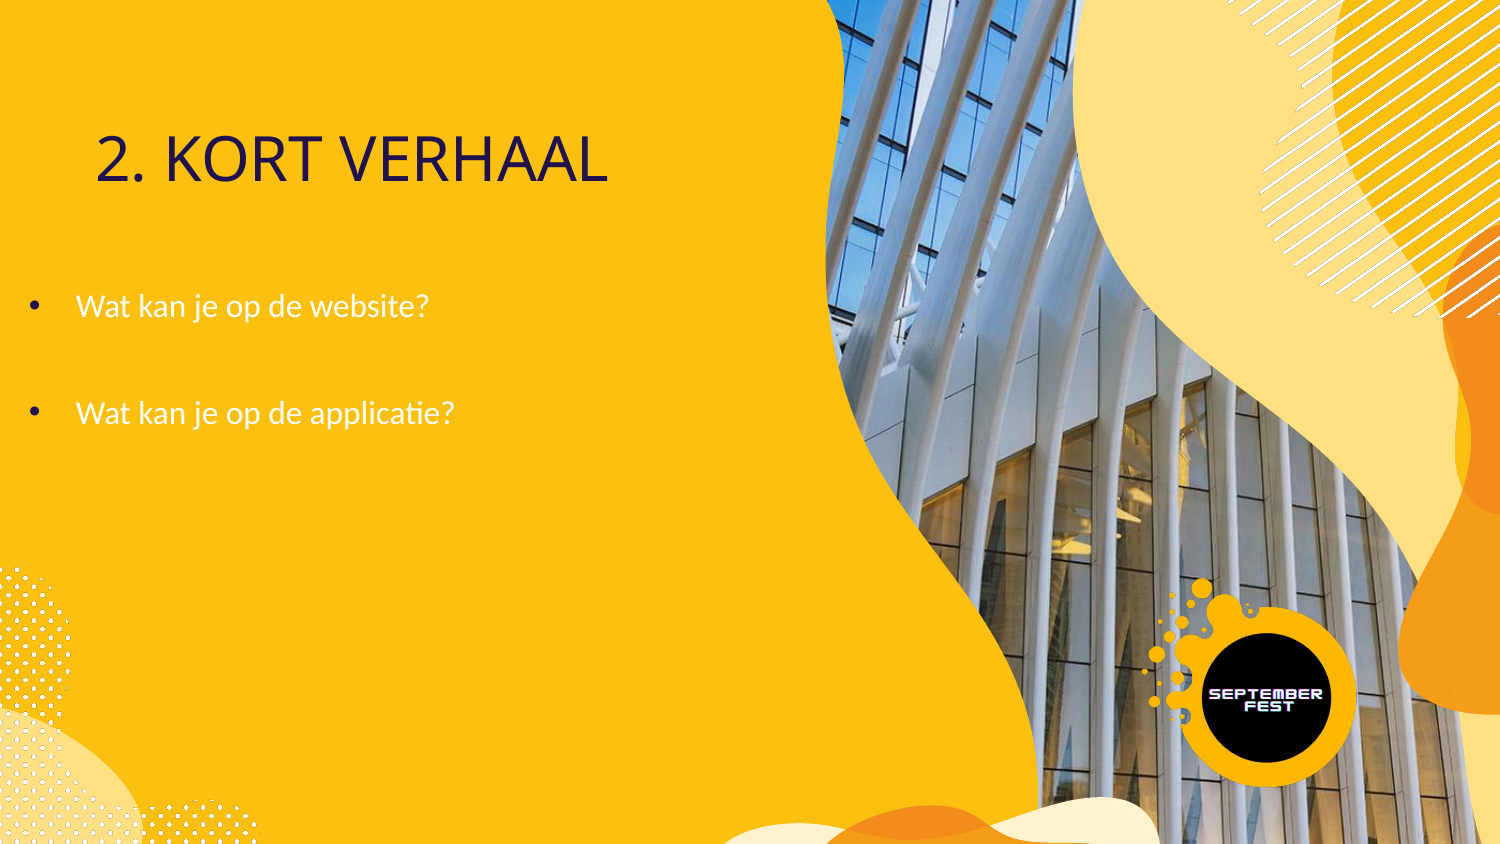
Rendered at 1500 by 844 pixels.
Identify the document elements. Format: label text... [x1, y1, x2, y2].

title 2. KORT VERHAAL [79, 82, 370, 210]
subtitle Wat kan je op de website? Wat kan je op de applicatie? [13, 255, 370, 521]
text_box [907, 0, 1500, 844]
picture [1137, 566, 1362, 800]
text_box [711, 796, 902, 844]
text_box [375, 0, 902, 844]
picture [0, 562, 375, 844]
